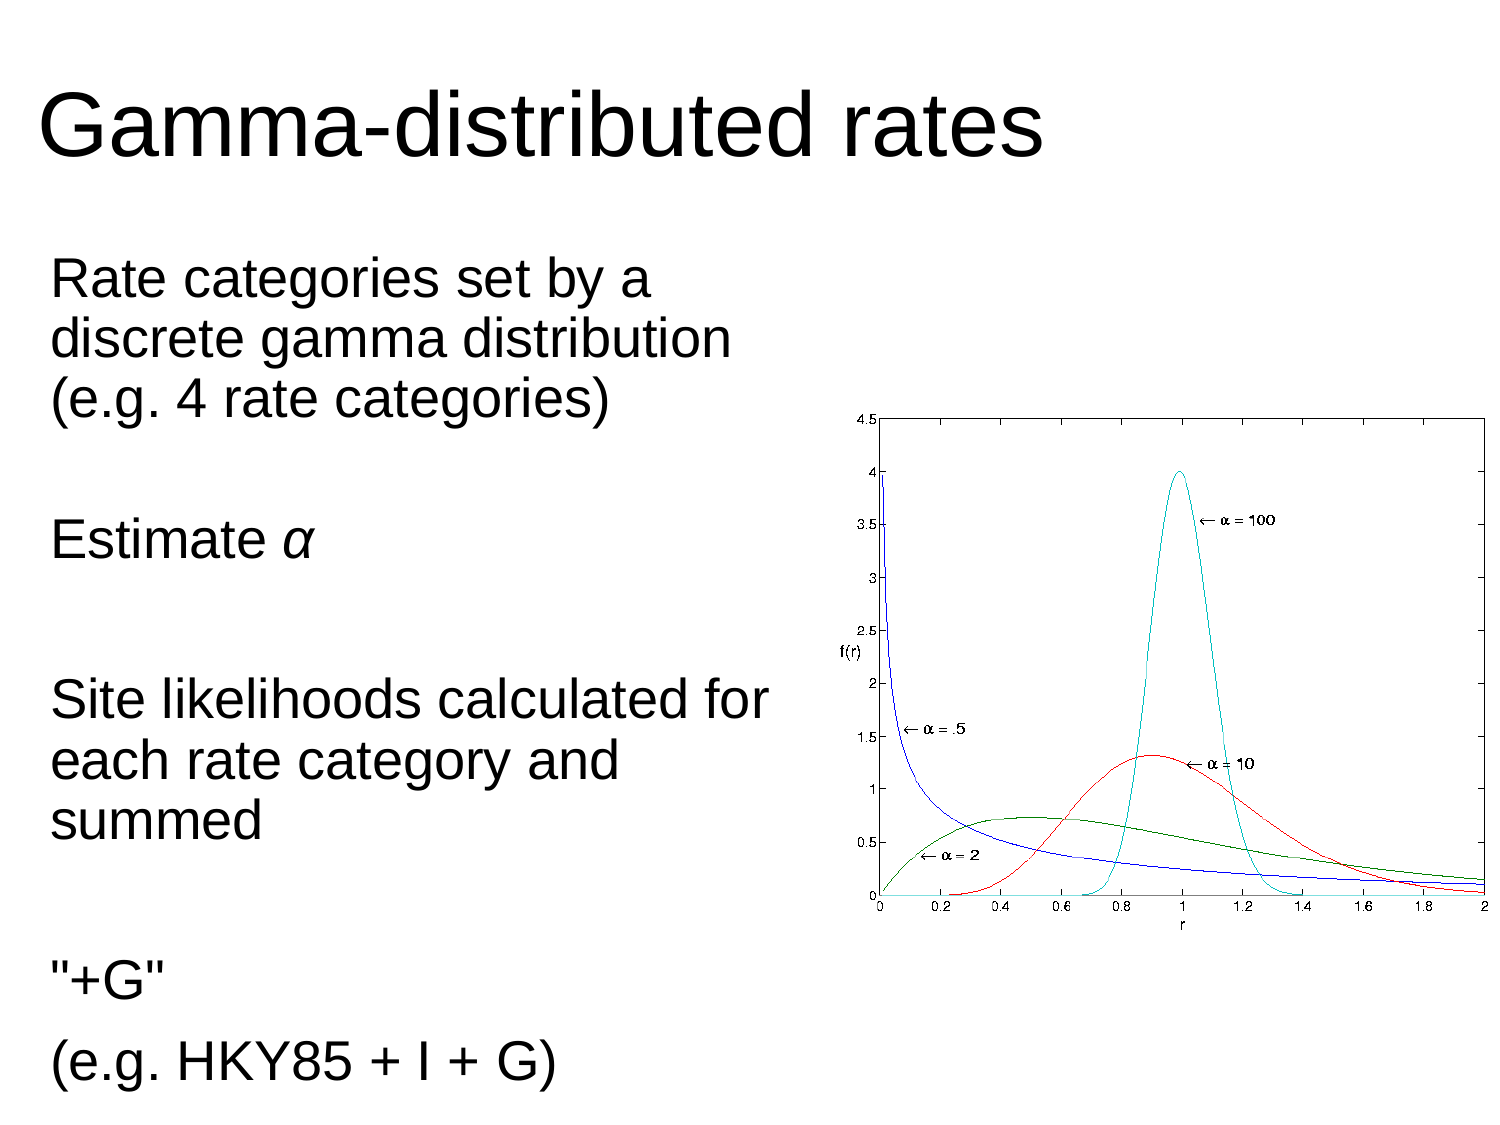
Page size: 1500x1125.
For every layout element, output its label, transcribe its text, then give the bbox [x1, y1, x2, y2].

title Gamma-distributed rates [22, 17, 1316, 236]
picture [839, 405, 1493, 933]
list Rate categories set by a discrete gamma distribution (e.g. 4 rate categories) Estimate α Site likelihoods calculated for each rate category and summed "+G" (e.g. HKY85 + I + G) [35, 241, 823, 1102]
